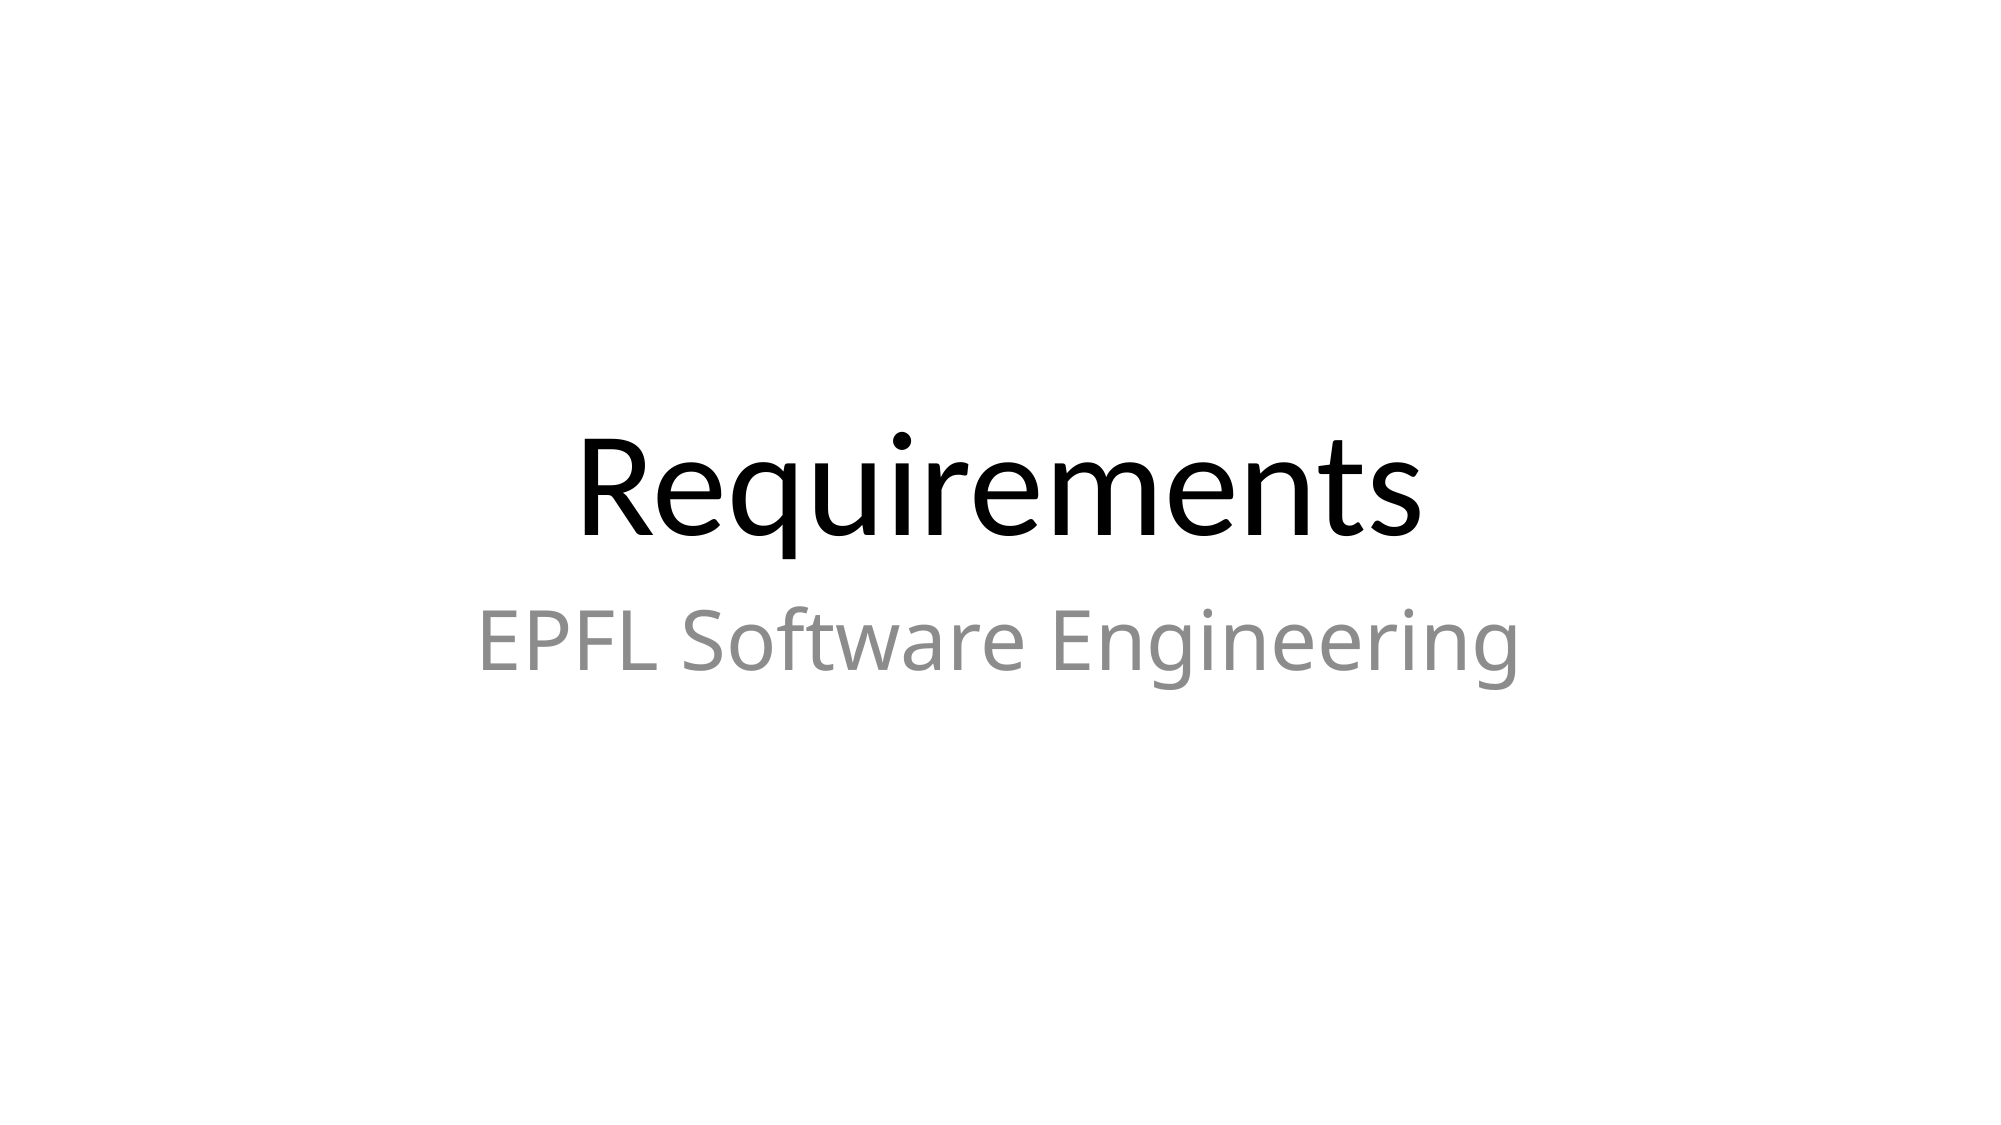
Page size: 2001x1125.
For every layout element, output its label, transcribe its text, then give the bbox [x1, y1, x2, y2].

title Requirements [249, 184, 1750, 576]
subtitle EPFL Software Engineering [249, 590, 1750, 863]
